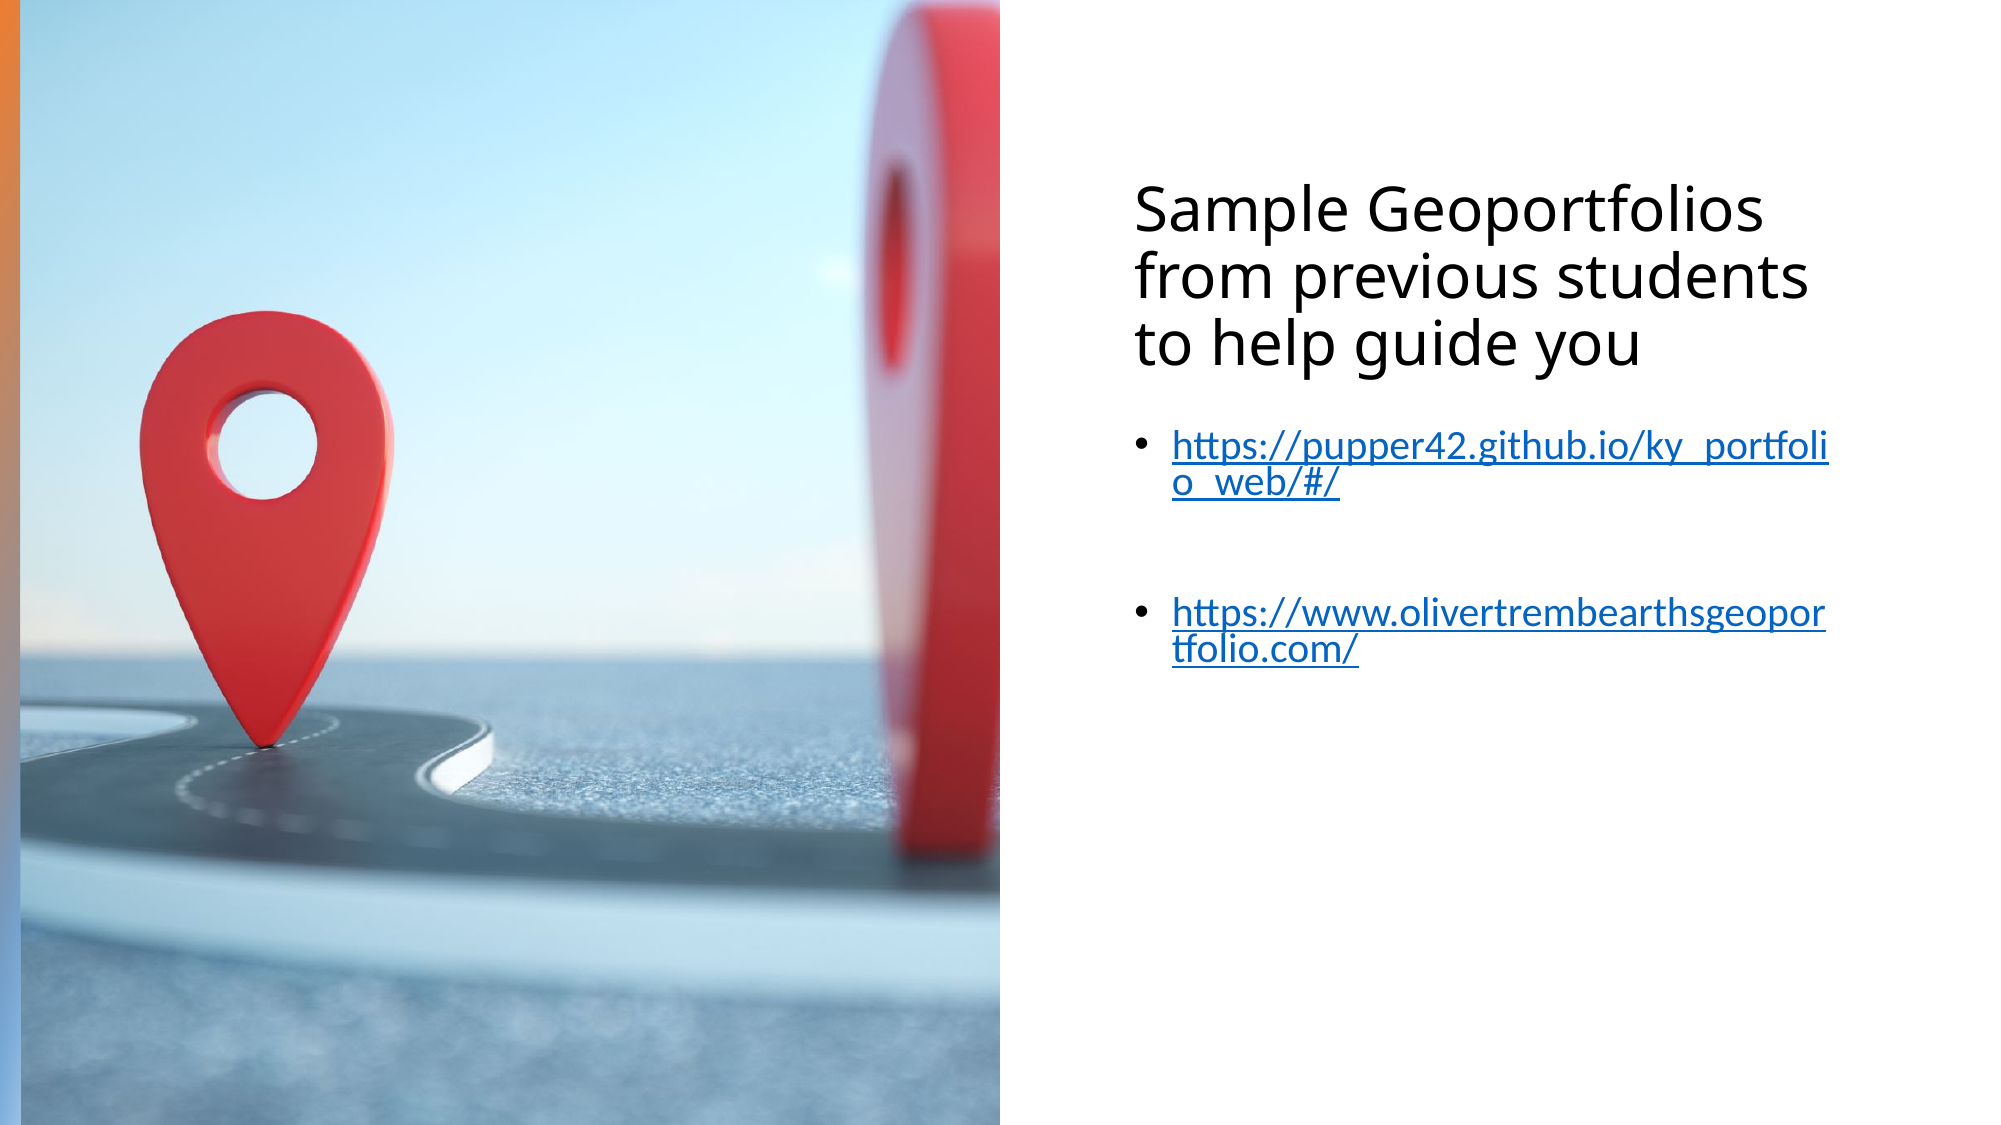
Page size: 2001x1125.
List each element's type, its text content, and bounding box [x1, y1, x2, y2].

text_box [0, 0, 21, 1125]
title Sample Geoportfolios from previous students to help guide you [1119, 121, 1857, 387]
list https://pupper42.github.io/ky_portfolio_web/#/ https://www.olivertrembearthsgeoportfolio.com/ [1119, 415, 1857, 982]
picture [21, 0, 1000, 1125]
